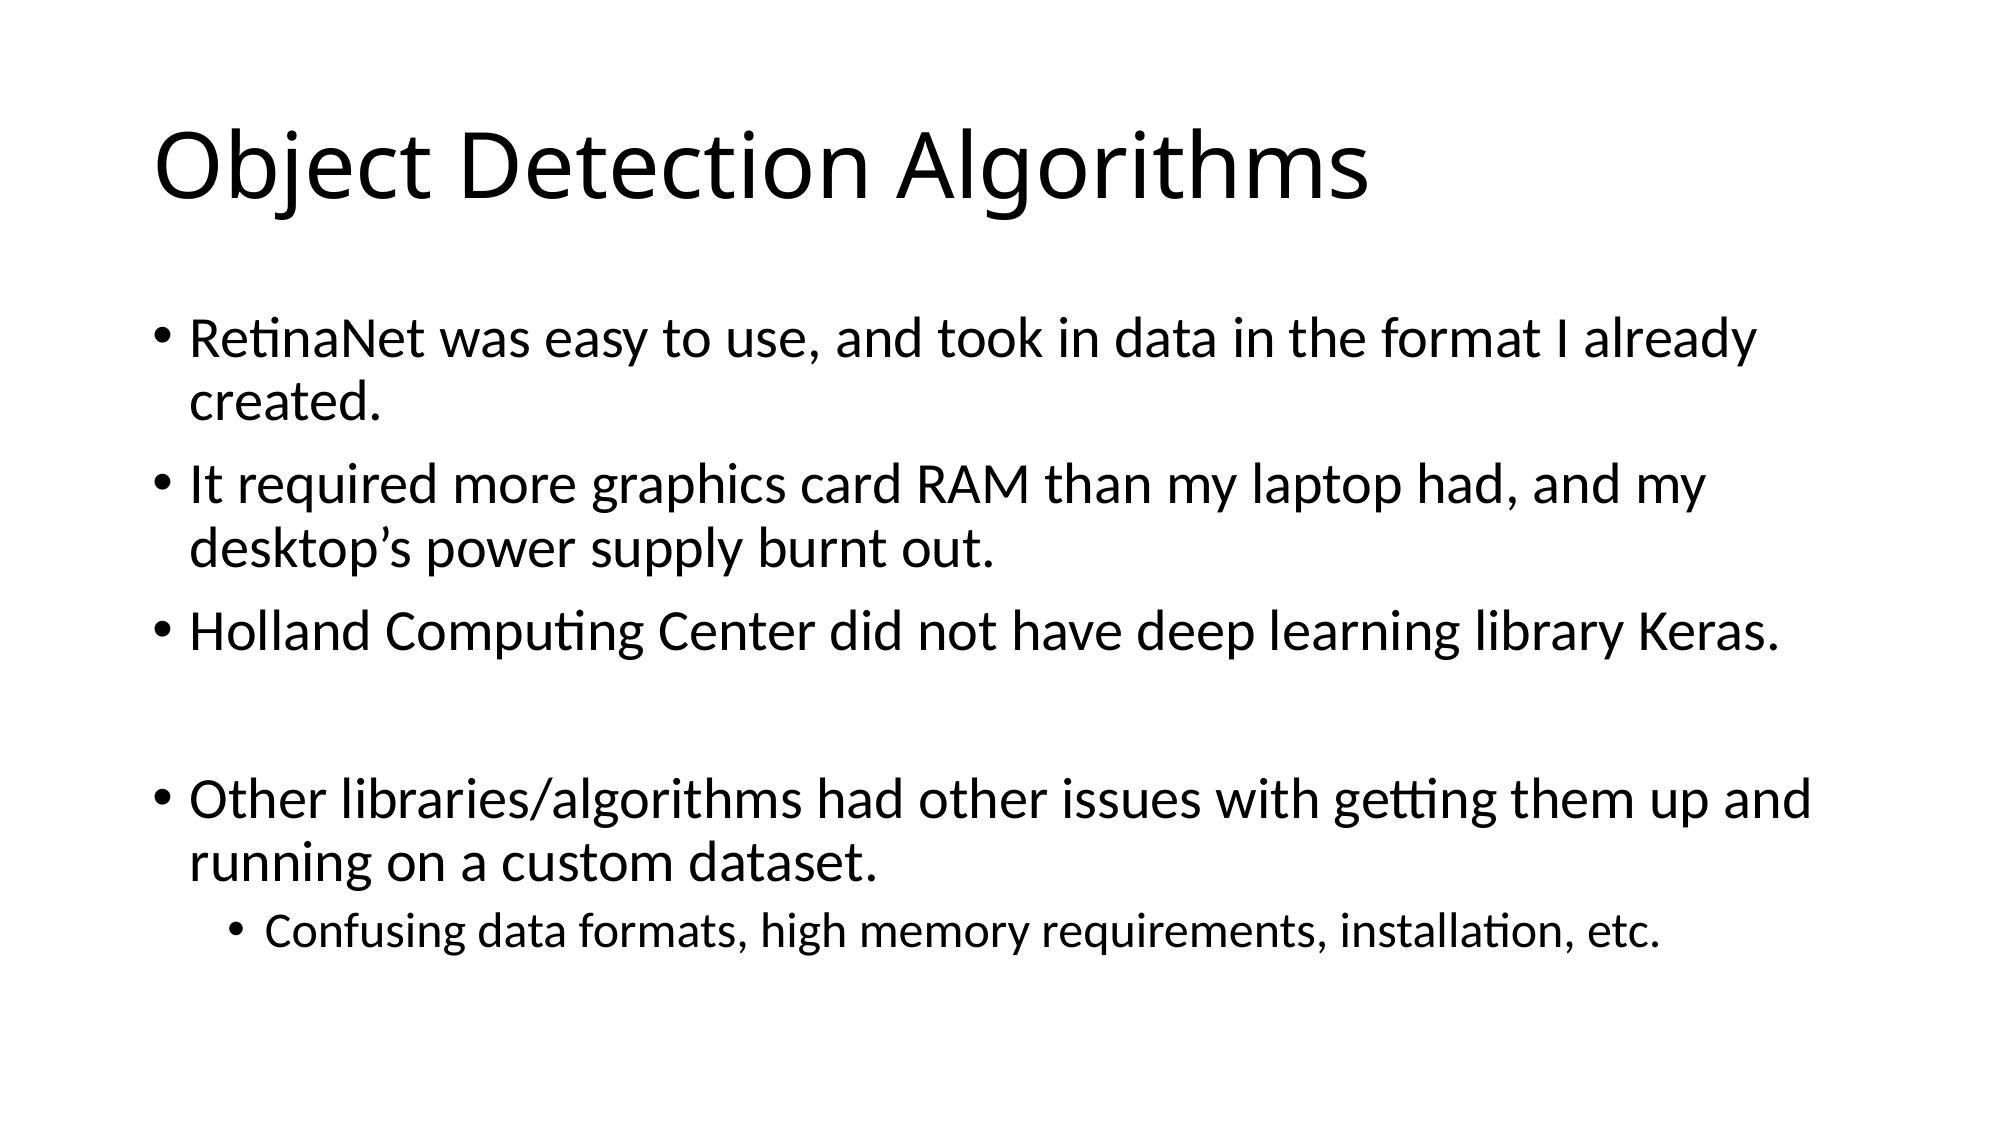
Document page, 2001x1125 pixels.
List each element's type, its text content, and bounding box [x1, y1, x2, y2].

list RetinaNet was easy to use, and took in data in the format I already created. It required more graphics card RAM than my laptop had, and my desktop’s power supply burnt out. Holland Computing Center did not have deep learning library Keras. Other libraries/algorithms had other issues with getting them up and running on a custom dataset. Confusing data formats, high memory requirements, installation, etc. [137, 299, 1863, 1014]
title Object Detection Algorithms [137, 59, 1863, 278]
